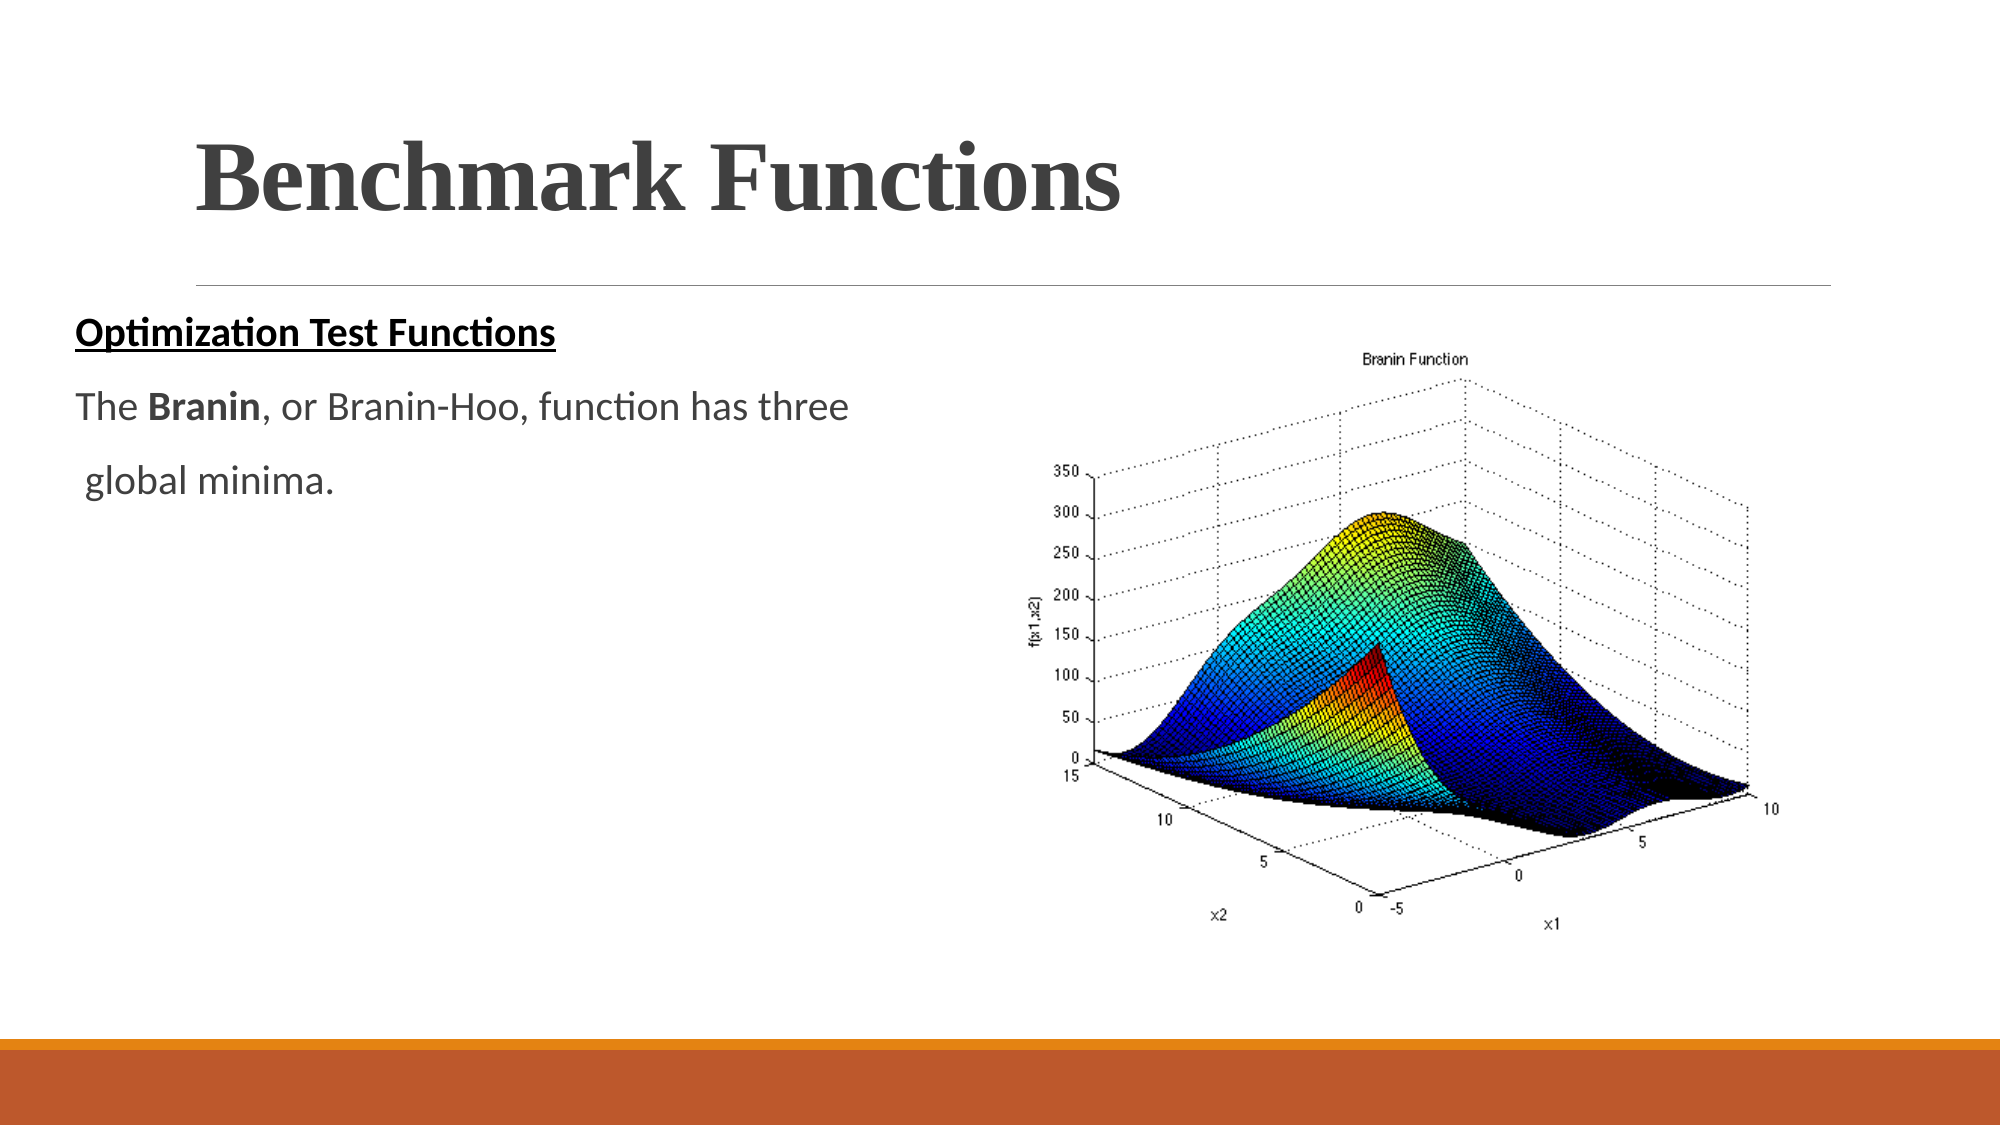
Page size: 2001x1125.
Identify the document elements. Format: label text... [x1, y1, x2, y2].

list Optimization Test Functions The Branin, or Branin-Hoo, function has three global minima. [60, 302, 1711, 963]
title Benchmark Functions [180, 0, 1830, 238]
picture [984, 328, 1831, 964]
